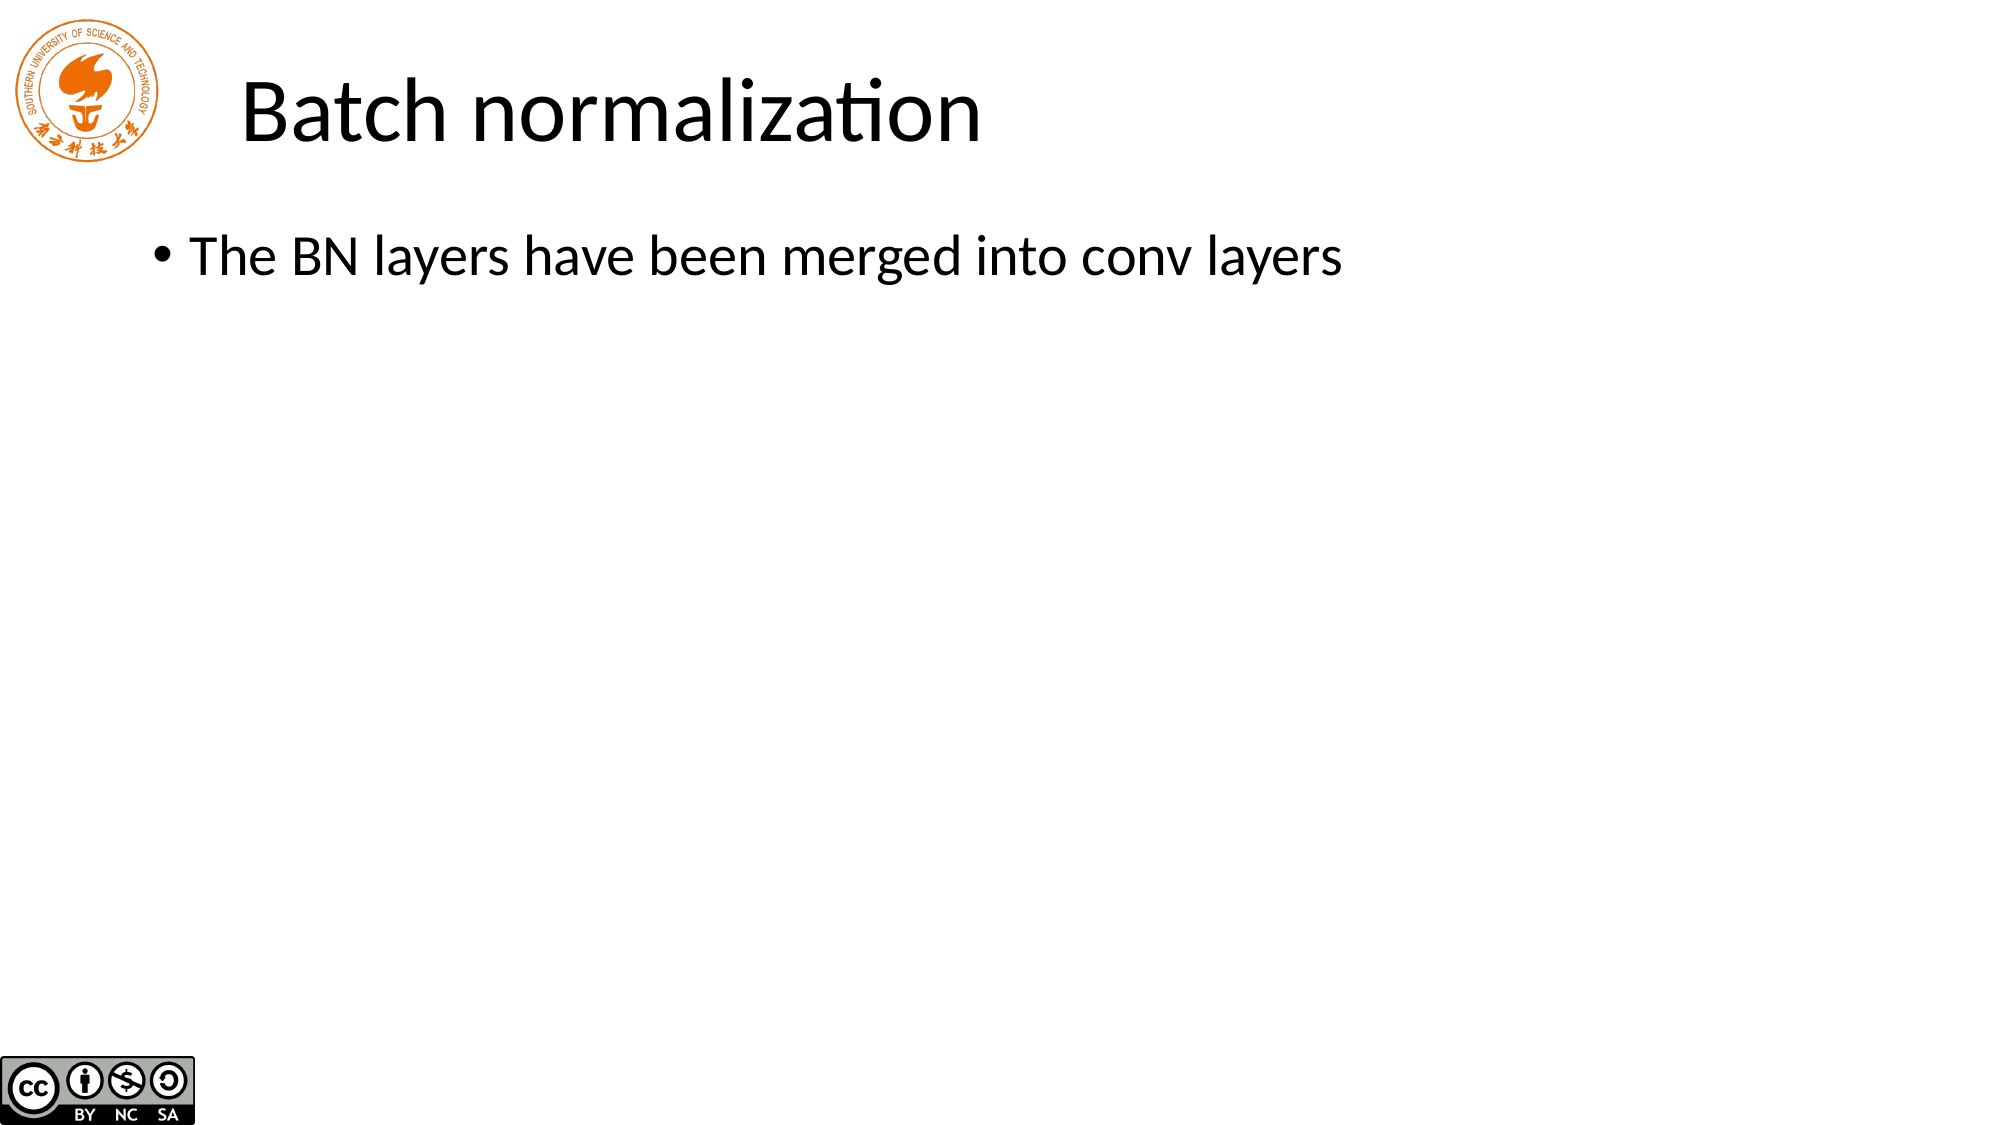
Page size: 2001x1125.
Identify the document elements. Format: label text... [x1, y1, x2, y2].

title Batch normalization [225, 43, 1951, 181]
picture [0, 1056, 195, 1125]
picture [10, 0, 170, 166]
list The BN layers have been merged into conv layers [137, 217, 1951, 1014]
